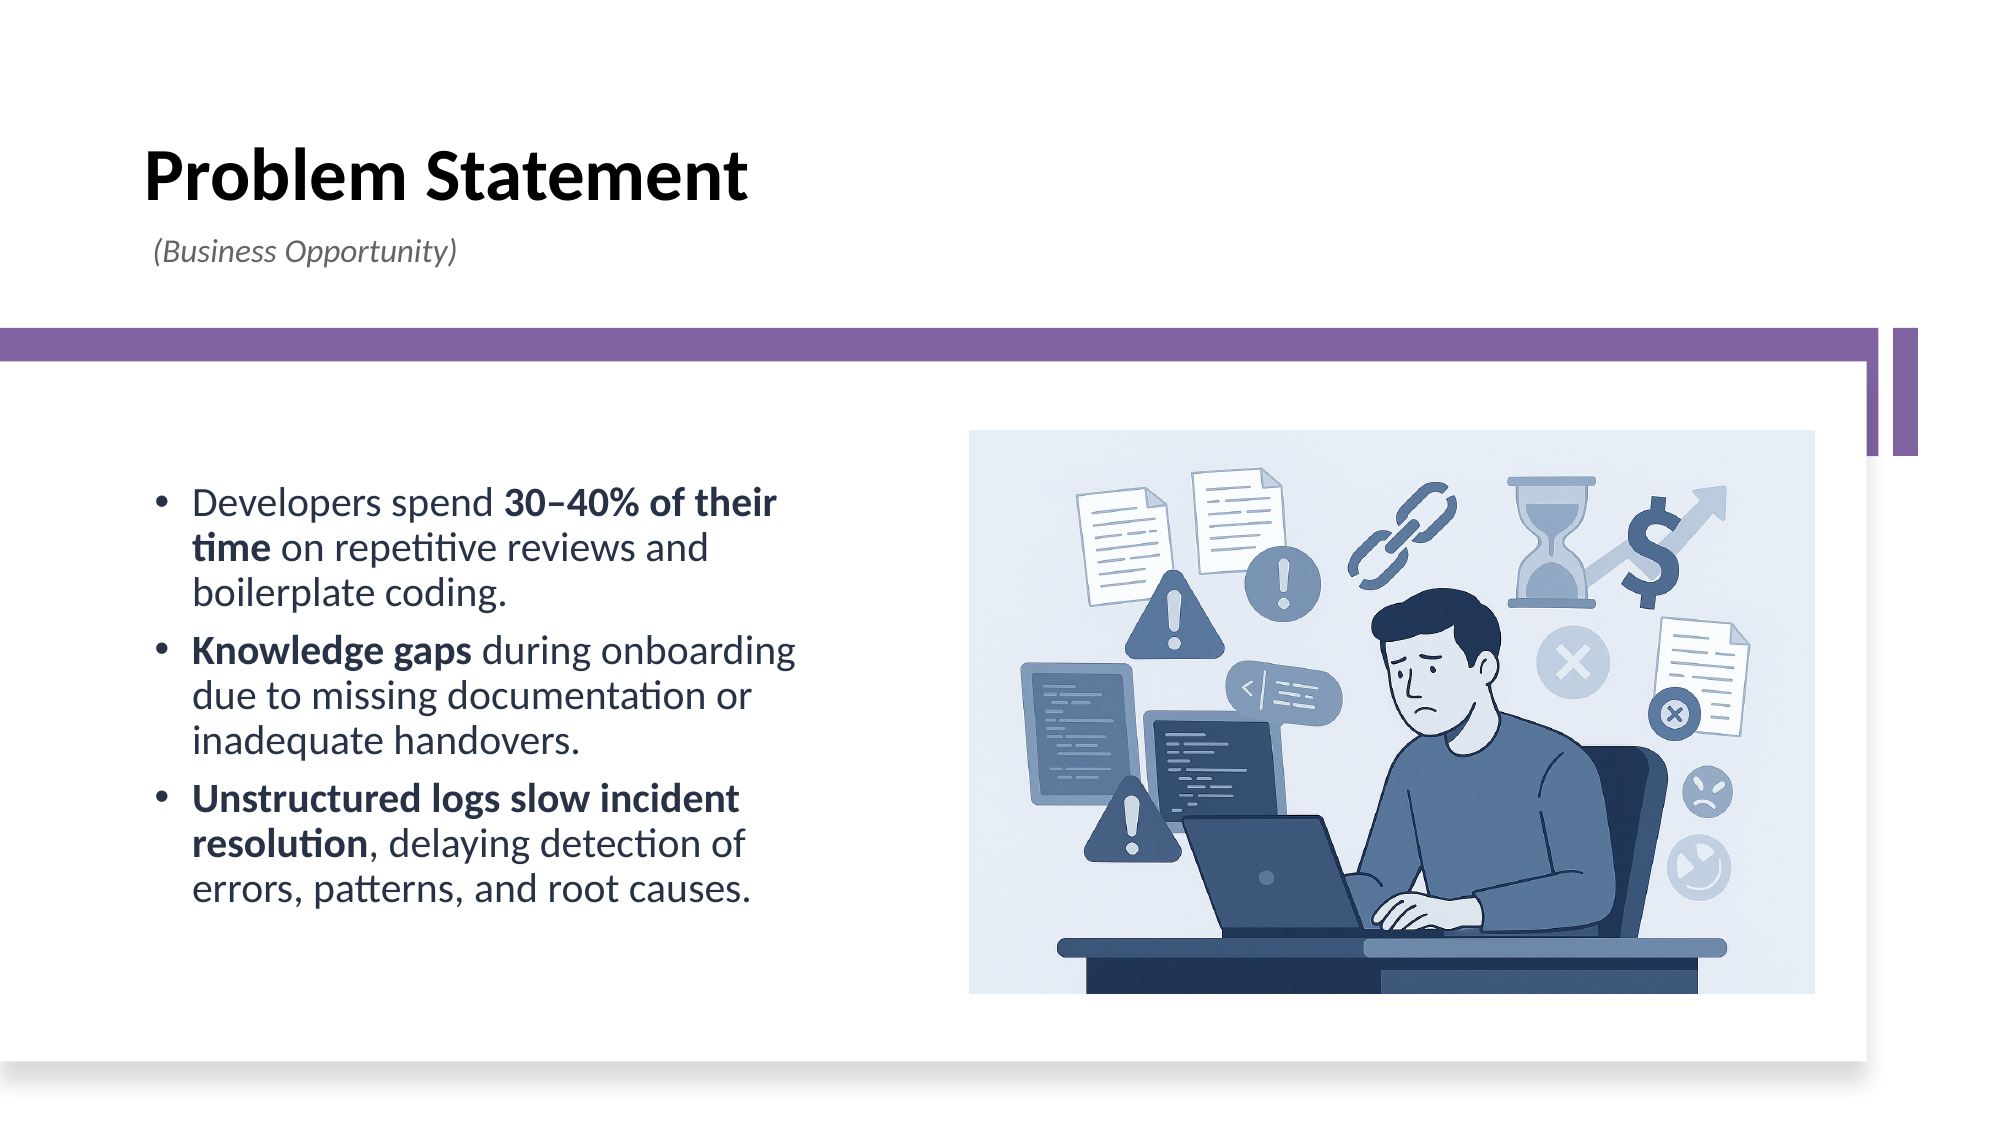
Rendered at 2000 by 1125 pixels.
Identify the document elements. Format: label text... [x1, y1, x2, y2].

text_box Problem Statement (Business Opportunity) [130, 63, 1781, 277]
text_box Developers spend 30–40% of their time on repetitive reviews and boilerplate coding. Knowledge gaps during onboarding due to missing documentation or inadequate handovers. Unstructured logs slow incident resolution, delaying detection of errors, patterns, and root causes. [130, 426, 874, 1024]
text_box [0, 0, 2000, 1125]
text_box [0, 326, 1881, 458]
text_box [1891, 326, 1920, 458]
picture [969, 430, 1815, 995]
text_box [0, 359, 1869, 1064]
